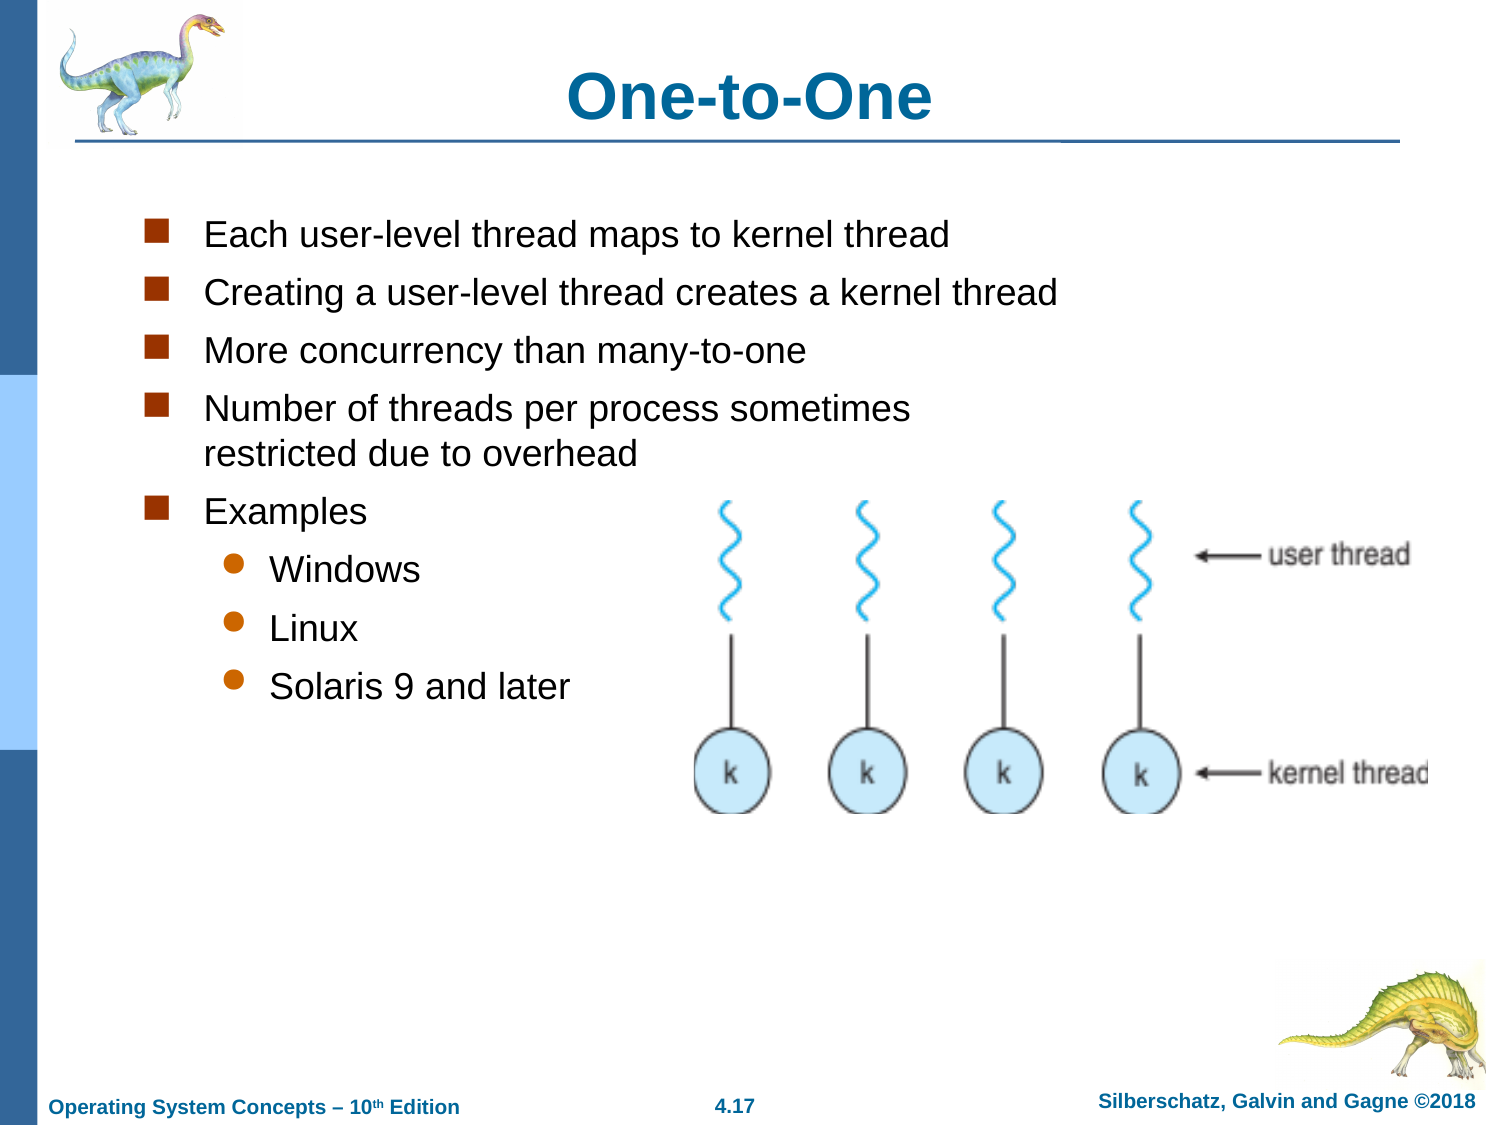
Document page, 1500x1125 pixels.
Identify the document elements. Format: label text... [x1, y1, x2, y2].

picture [693, 499, 1429, 814]
list Each user-level thread maps to kernel thread Creating a user-level thread creates a kernel thread More concurrency than many-to-one Number of threads per process sometimes restricted due to overhead Examples Windows Linux Solaris 9 and later [132, 202, 1080, 946]
picture [1275, 959, 1486, 1090]
picture [46, 0, 243, 149]
title One-to-One [75, 45, 1425, 141]
